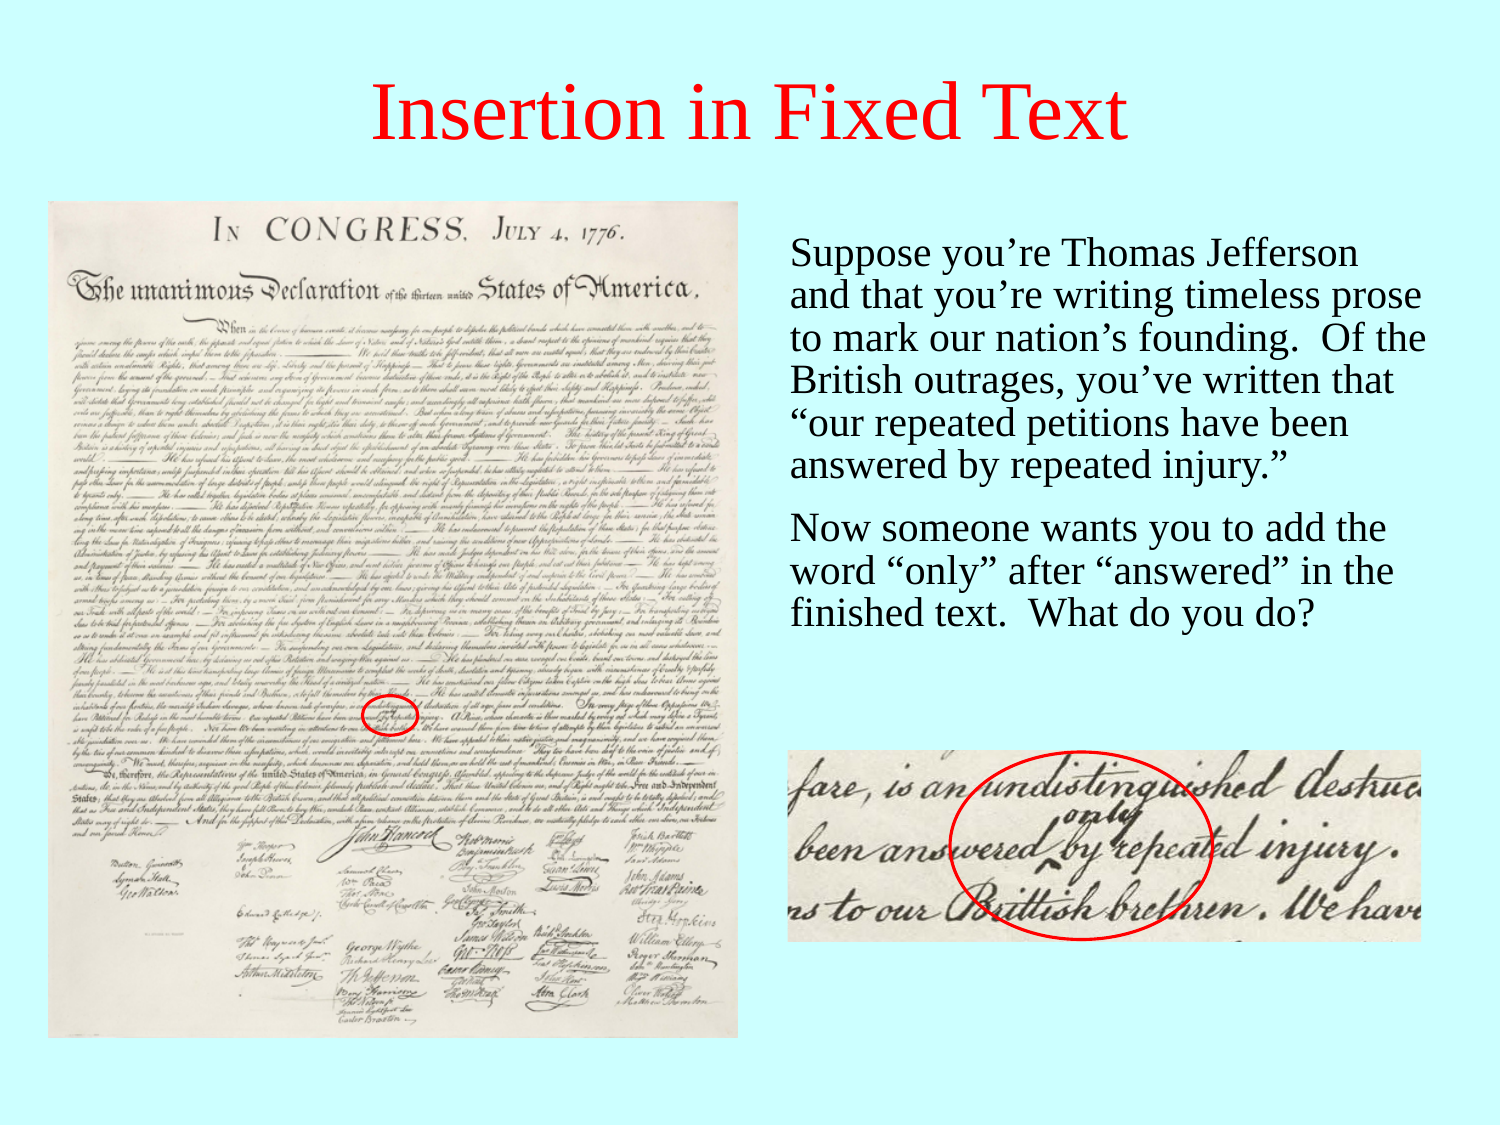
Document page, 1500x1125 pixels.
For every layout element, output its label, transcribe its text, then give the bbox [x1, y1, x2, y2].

text_box Suppose you’re Thomas Jefferson and that you’re writing timeless prose to mark our nation’s founding. Of the British outrages, you’ve written that “our repeated petitions have been answered by repeated injury.” Now someone wants you to add the word “only” after “answered” in the finished text. What do you do? [774, 224, 1443, 643]
picture [787, 749, 1422, 943]
picture [48, 201, 738, 1038]
title Insertion in Fixed Text [0, 12, 1500, 201]
